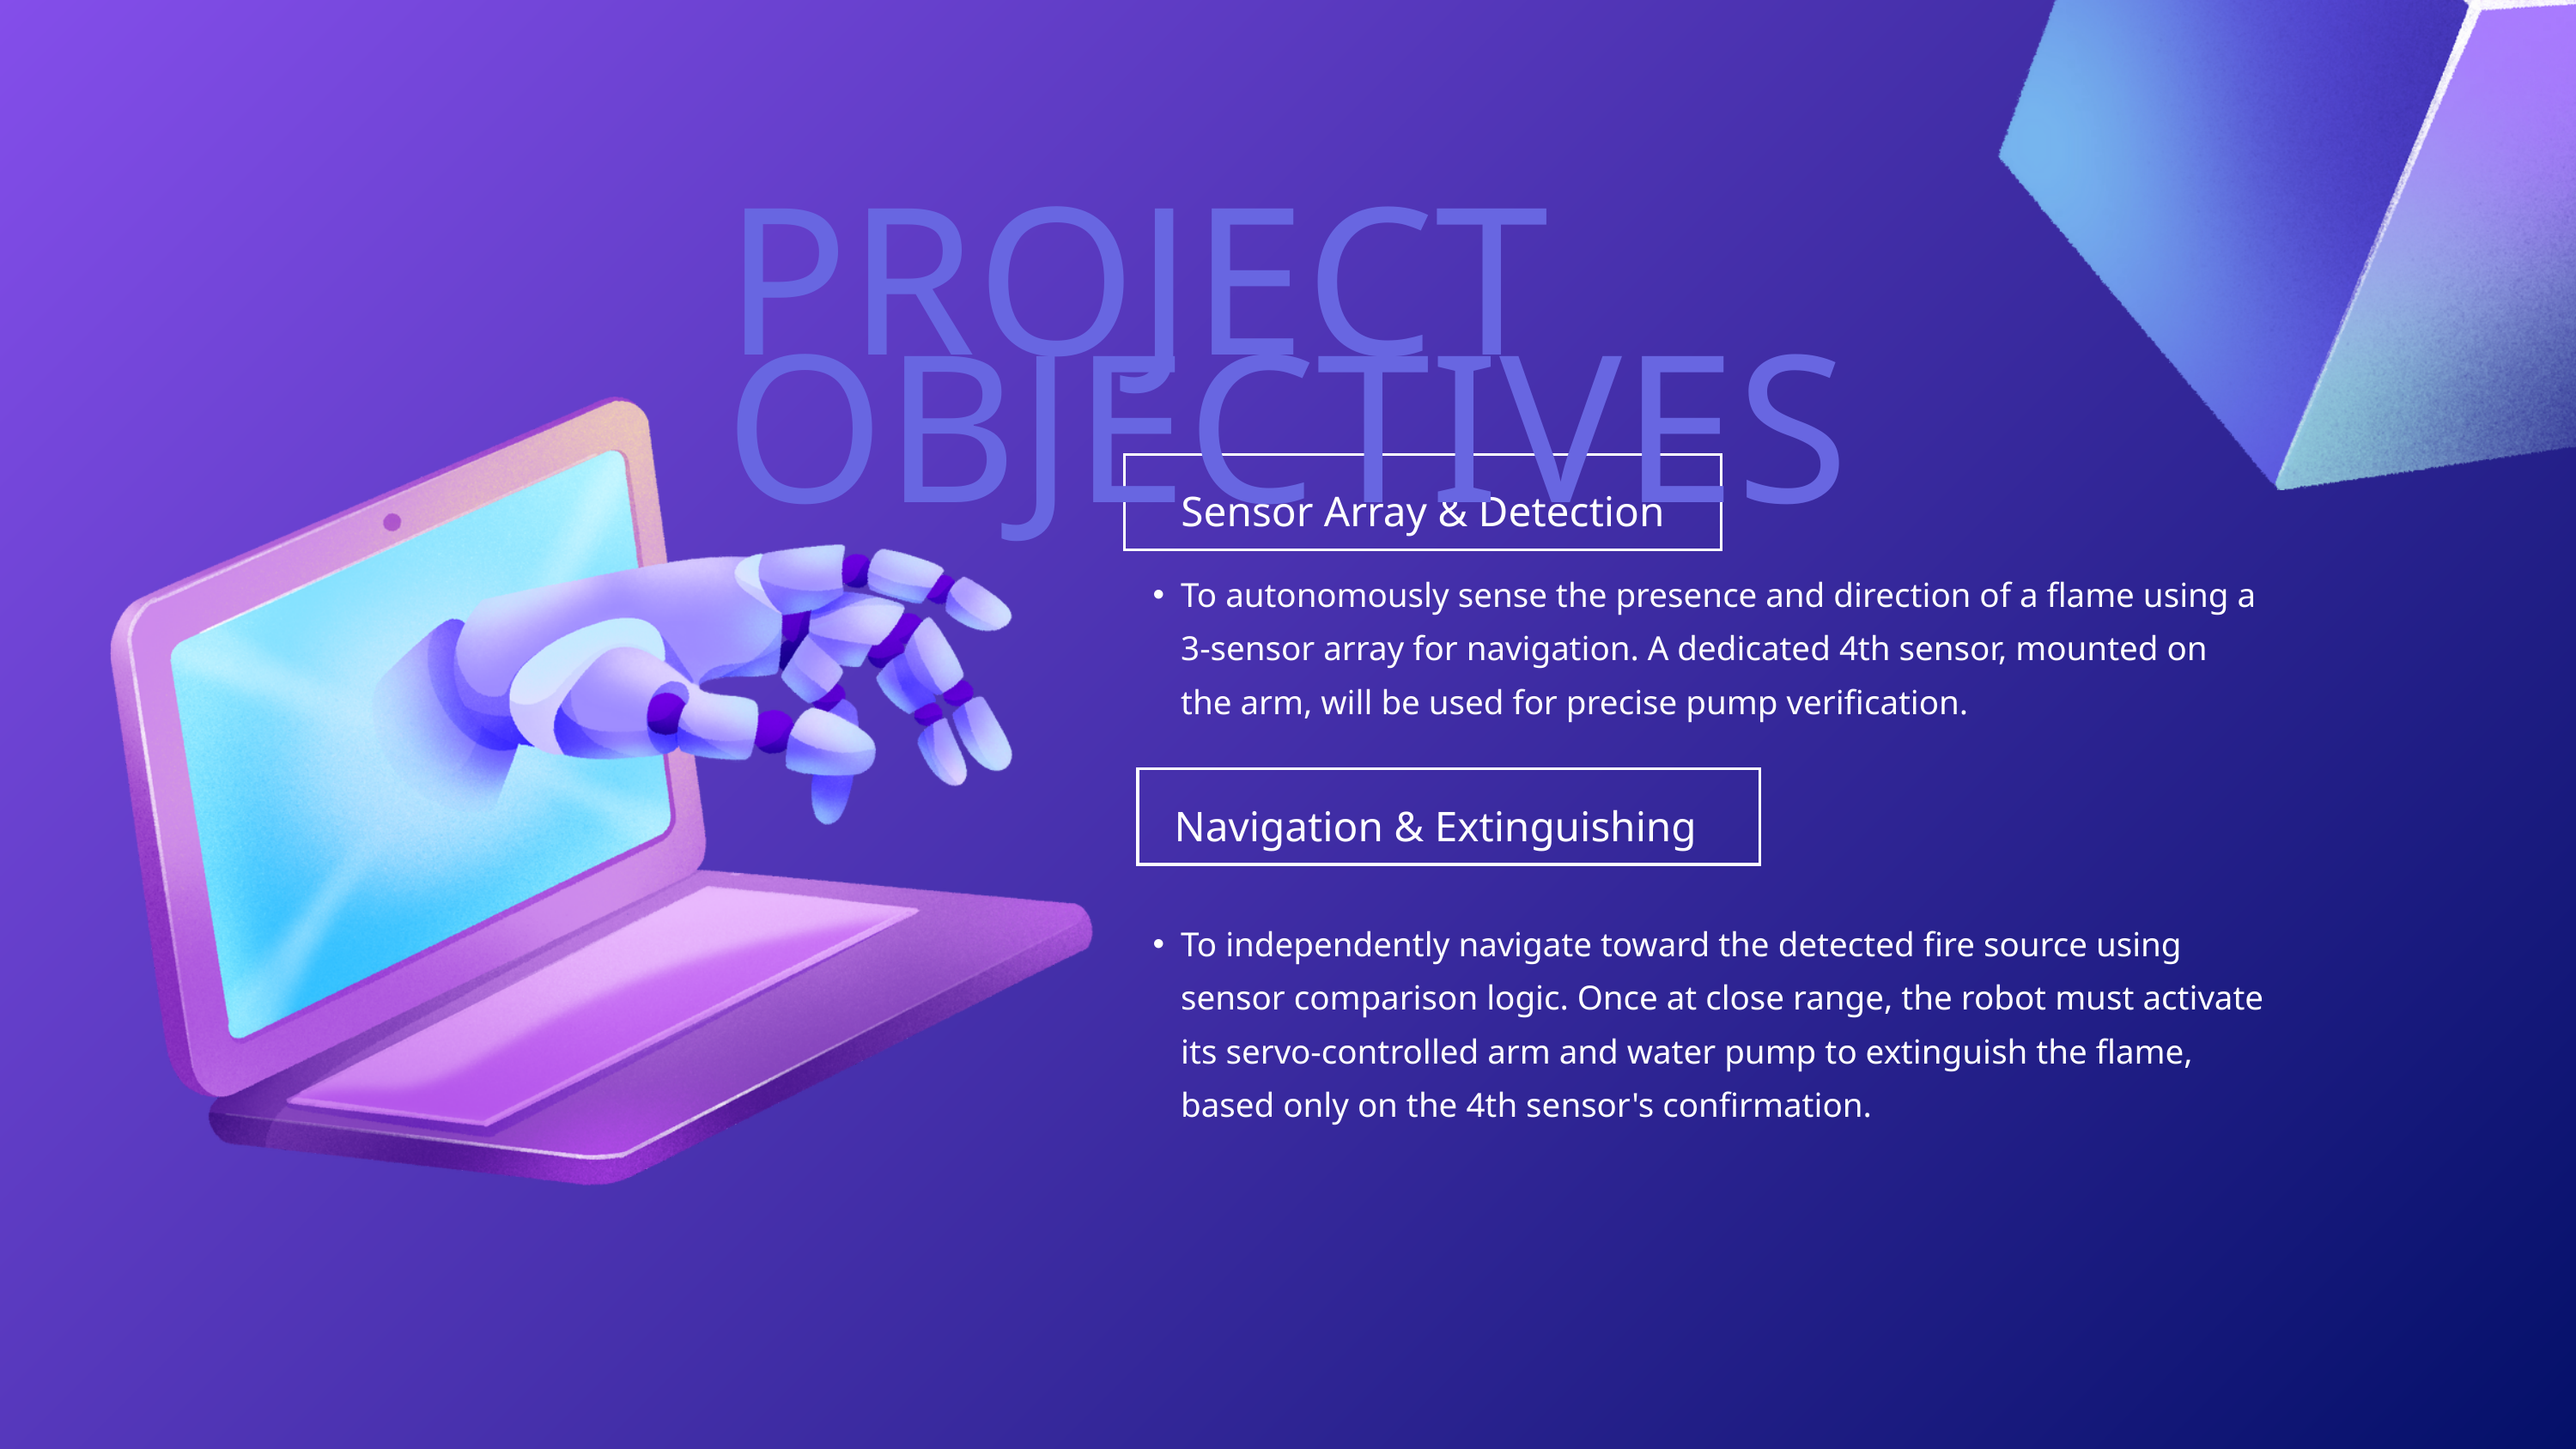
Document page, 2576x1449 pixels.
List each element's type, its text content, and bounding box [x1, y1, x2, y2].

text_box To independently navigate toward the detected fire source using sensor comparison logic. Once at close range, the robot must activate its servo-controlled arm and water pump to extinguish the flame, based only on the 4th sensor's confirmation. [1124, 909, 2267, 1232]
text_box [1124, 740, 1760, 893]
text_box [1124, 426, 1722, 579]
text_box PROJECT OBJECTIVES [725, 249, 1924, 544]
text_box [110, 397, 1095, 1185]
text_box [1990, 0, 2576, 490]
text_box To autonomously sense the presence and direction of a flame using a 3-sensor array for navigation. A dedicated 4th sensor, mounted on the arm, will be used for precise pump verification. [1124, 560, 2267, 828]
